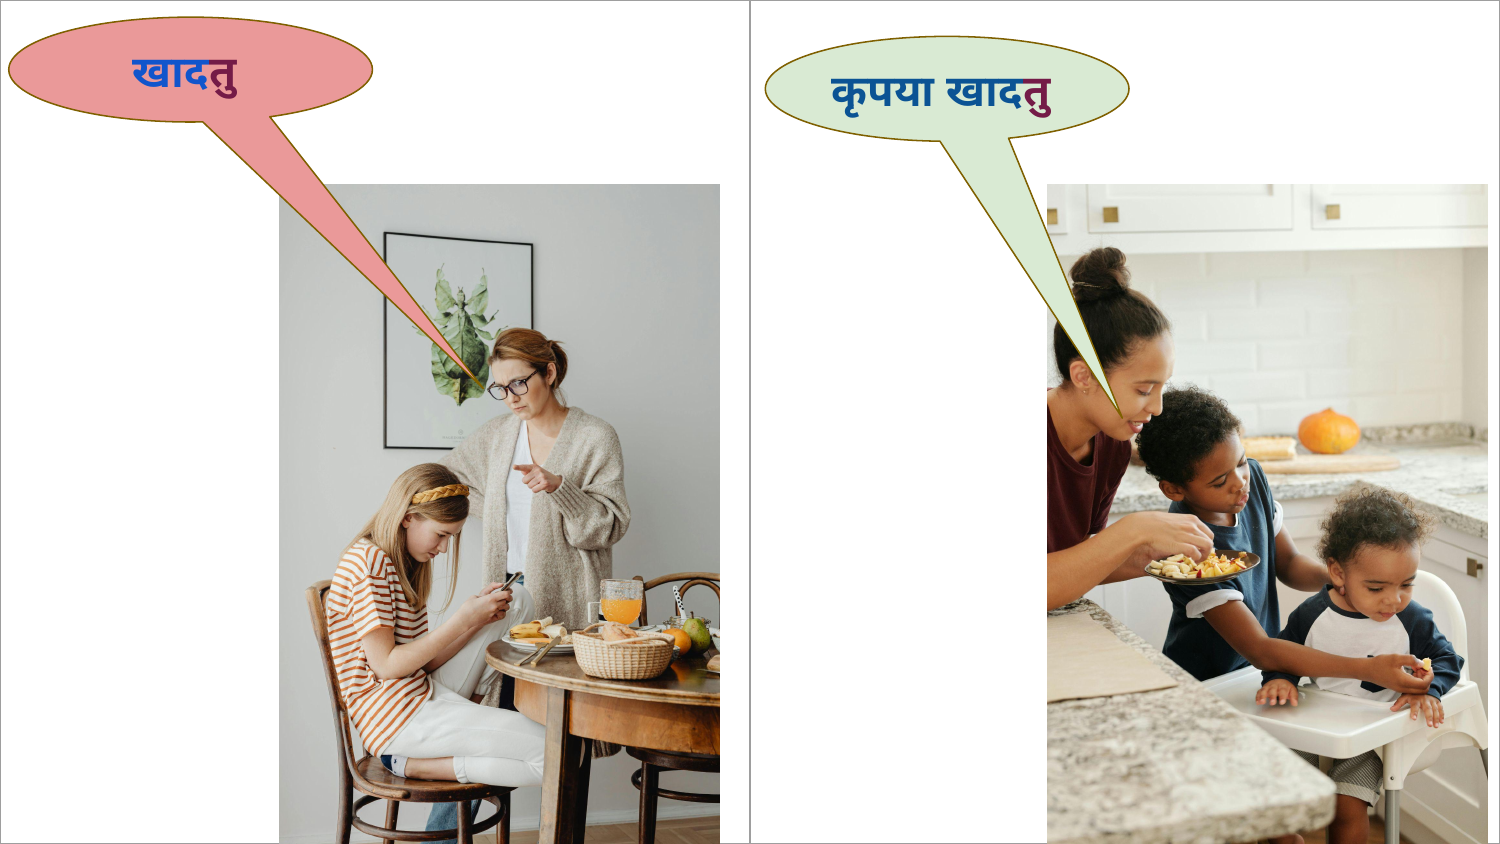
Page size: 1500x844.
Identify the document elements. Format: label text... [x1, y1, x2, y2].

picture [1047, 184, 1488, 844]
text_box [834, 130, 1060, 297]
picture [279, 184, 720, 844]
text_box कृपया खादतु [802, 47, 1093, 130]
text_box [1093, 57, 1130, 121]
text_box [837, 36, 1057, 47]
text_box खादतु [83, 28, 298, 111]
table_header [1, 1, 749, 843]
text_box [765, 57, 802, 121]
text_box [8, 17, 373, 190]
table_header [751, 1, 1499, 843]
